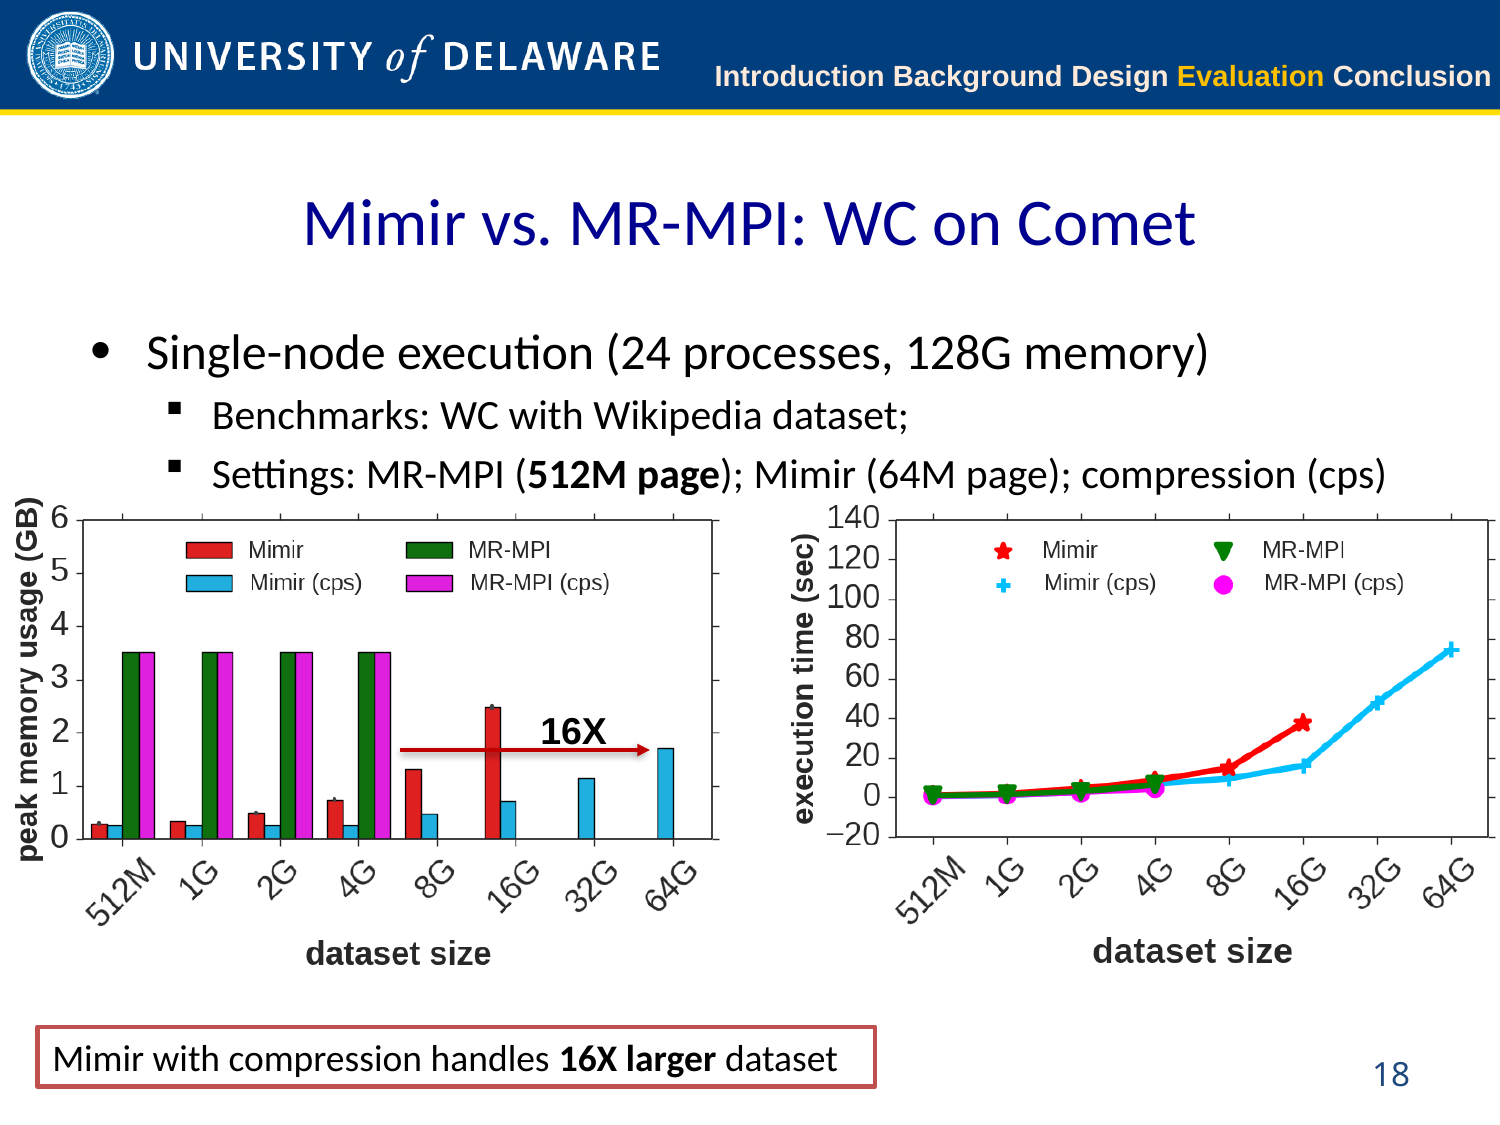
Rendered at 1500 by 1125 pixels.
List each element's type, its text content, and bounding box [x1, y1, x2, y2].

picture [0, 0, 1500, 1125]
slide_number 18 [1074, 1042, 1425, 1103]
text_box Mimir with compression handles 16X larger dataset [35, 1025, 877, 1089]
title Mimir vs. MR-MPI: WC on Comet [75, 137, 1425, 300]
text_box Single-node execution (24 processes, 128G memory) Benchmarks: WC with Wikipedia dataset; Settings: MR-MPI (512M page); Mimir (64M page); compression (cps) [74, 312, 1425, 525]
text_box Introduction Background Design Evaluation Conclusion [699, 49, 1500, 100]
